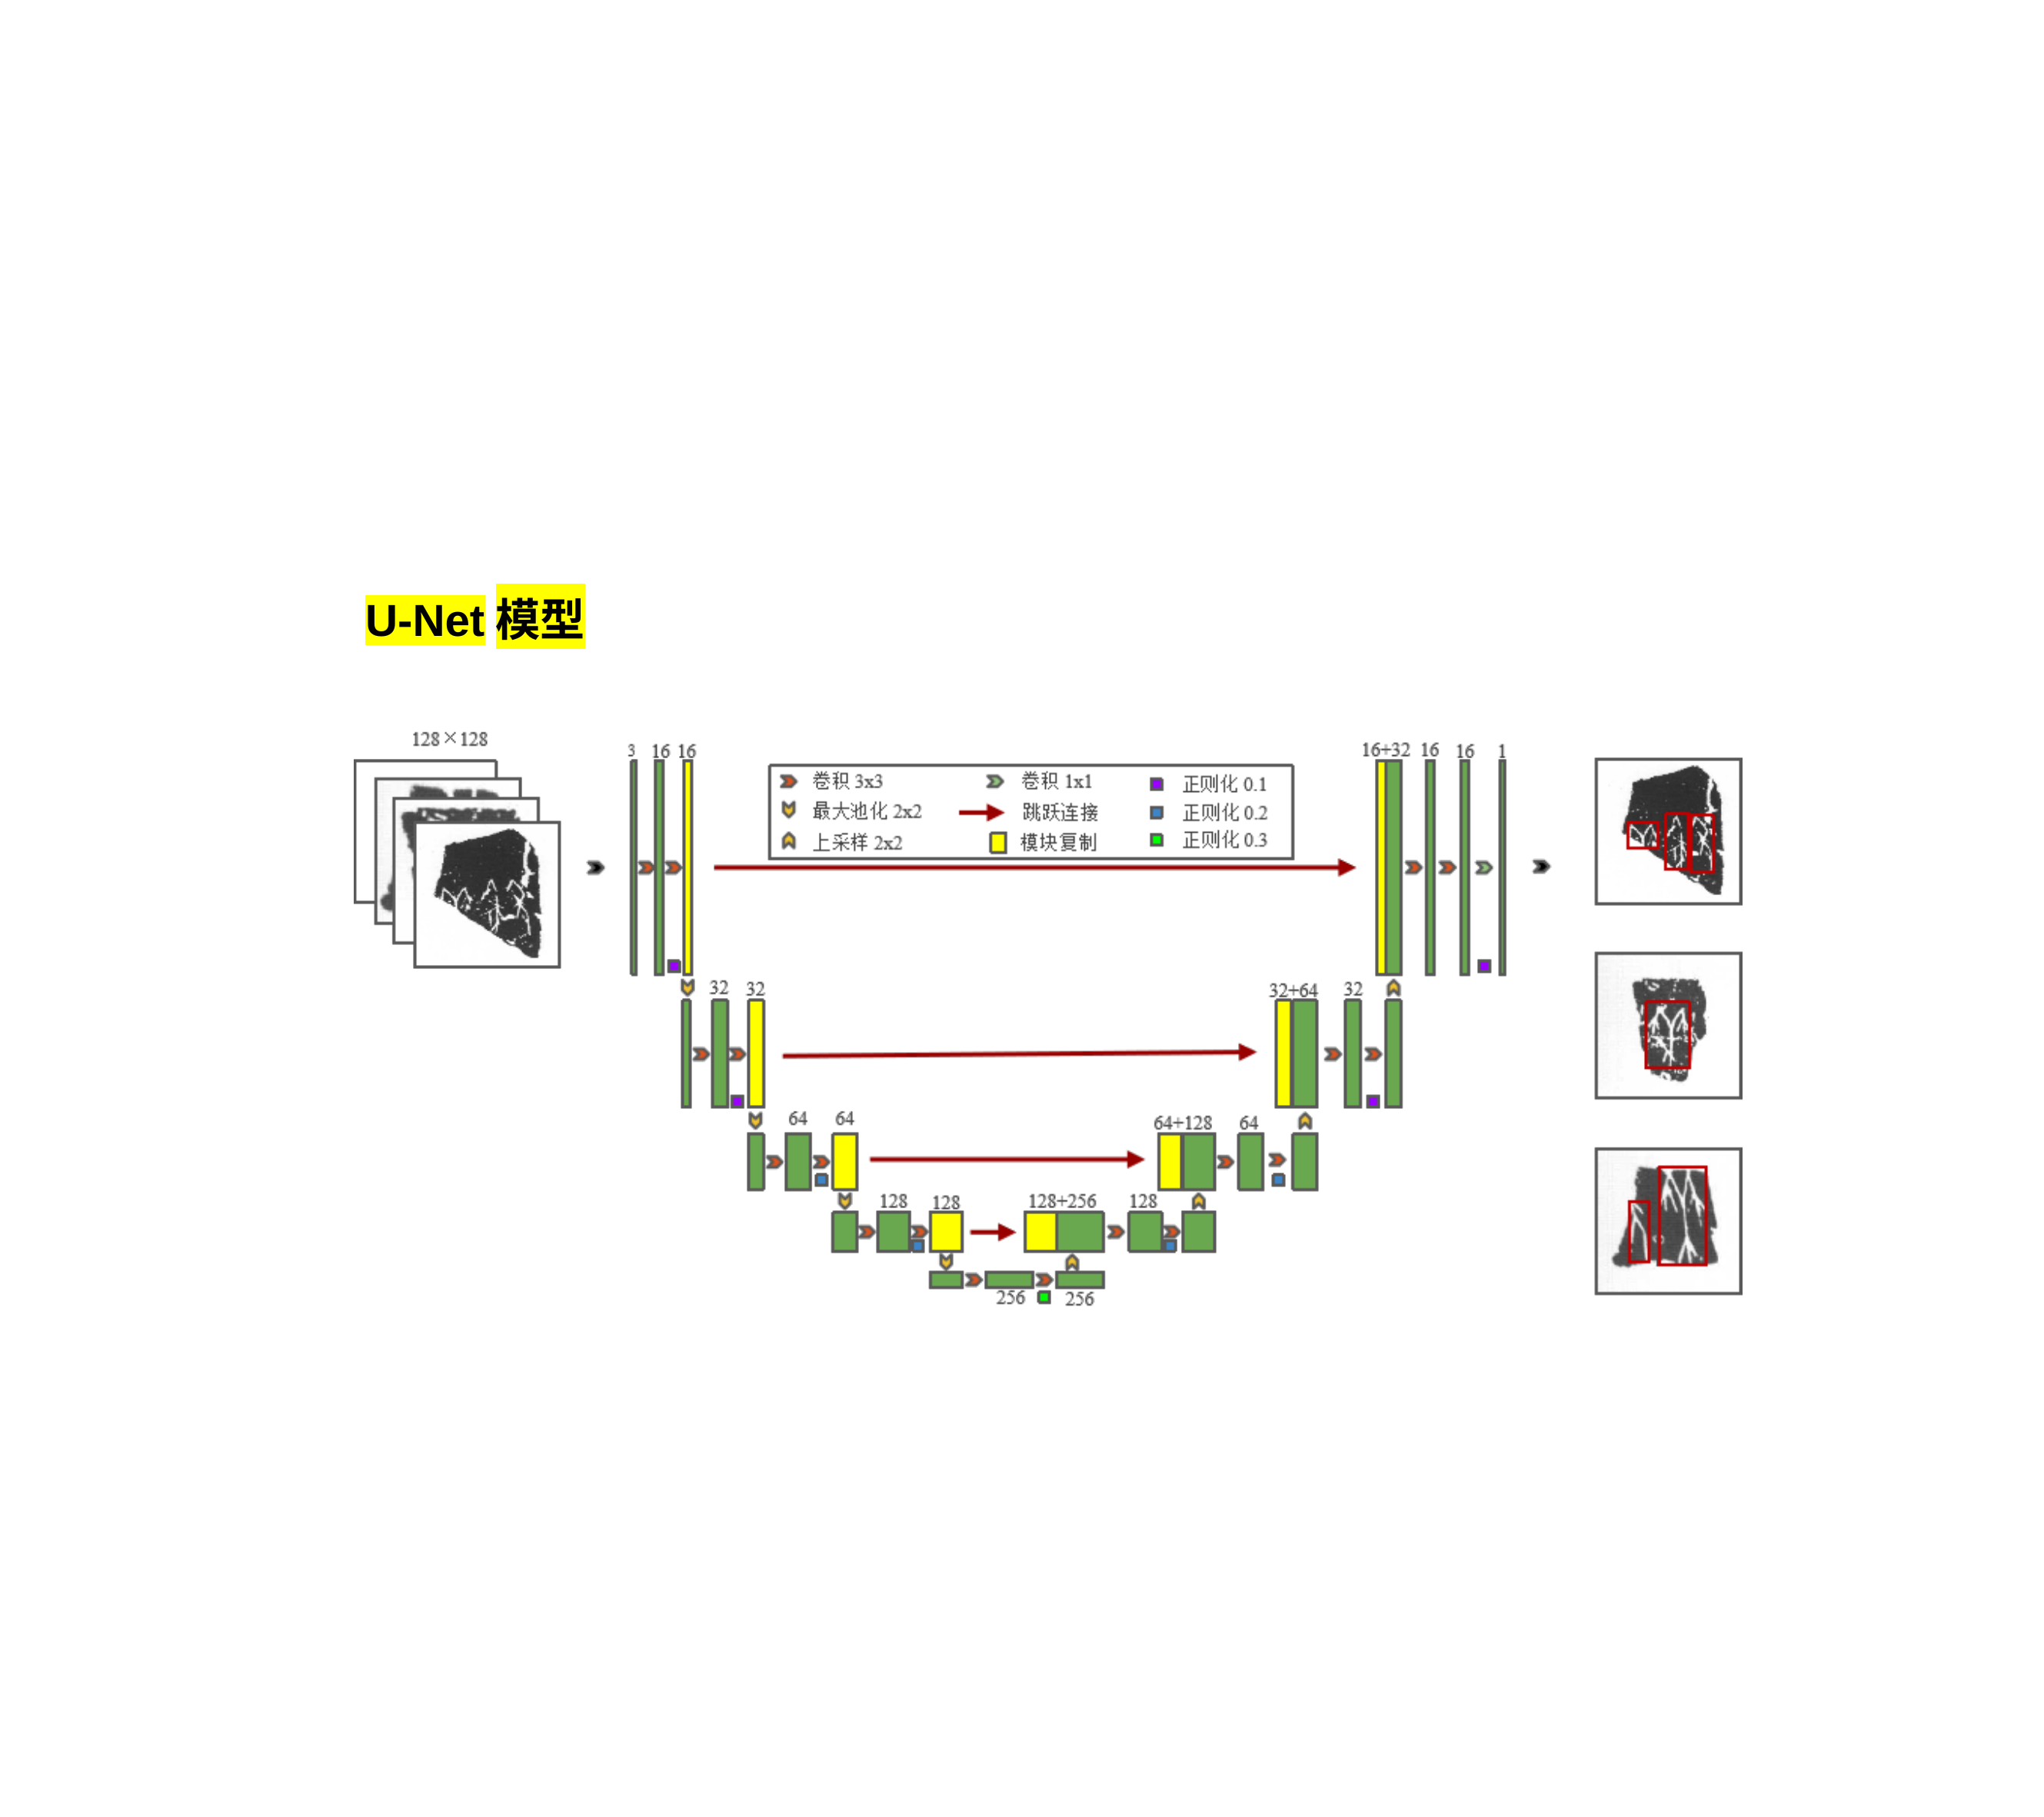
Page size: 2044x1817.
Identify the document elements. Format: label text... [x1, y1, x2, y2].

picture [354, 724, 1743, 1315]
text_box U-Net模型 [354, 585, 975, 651]
